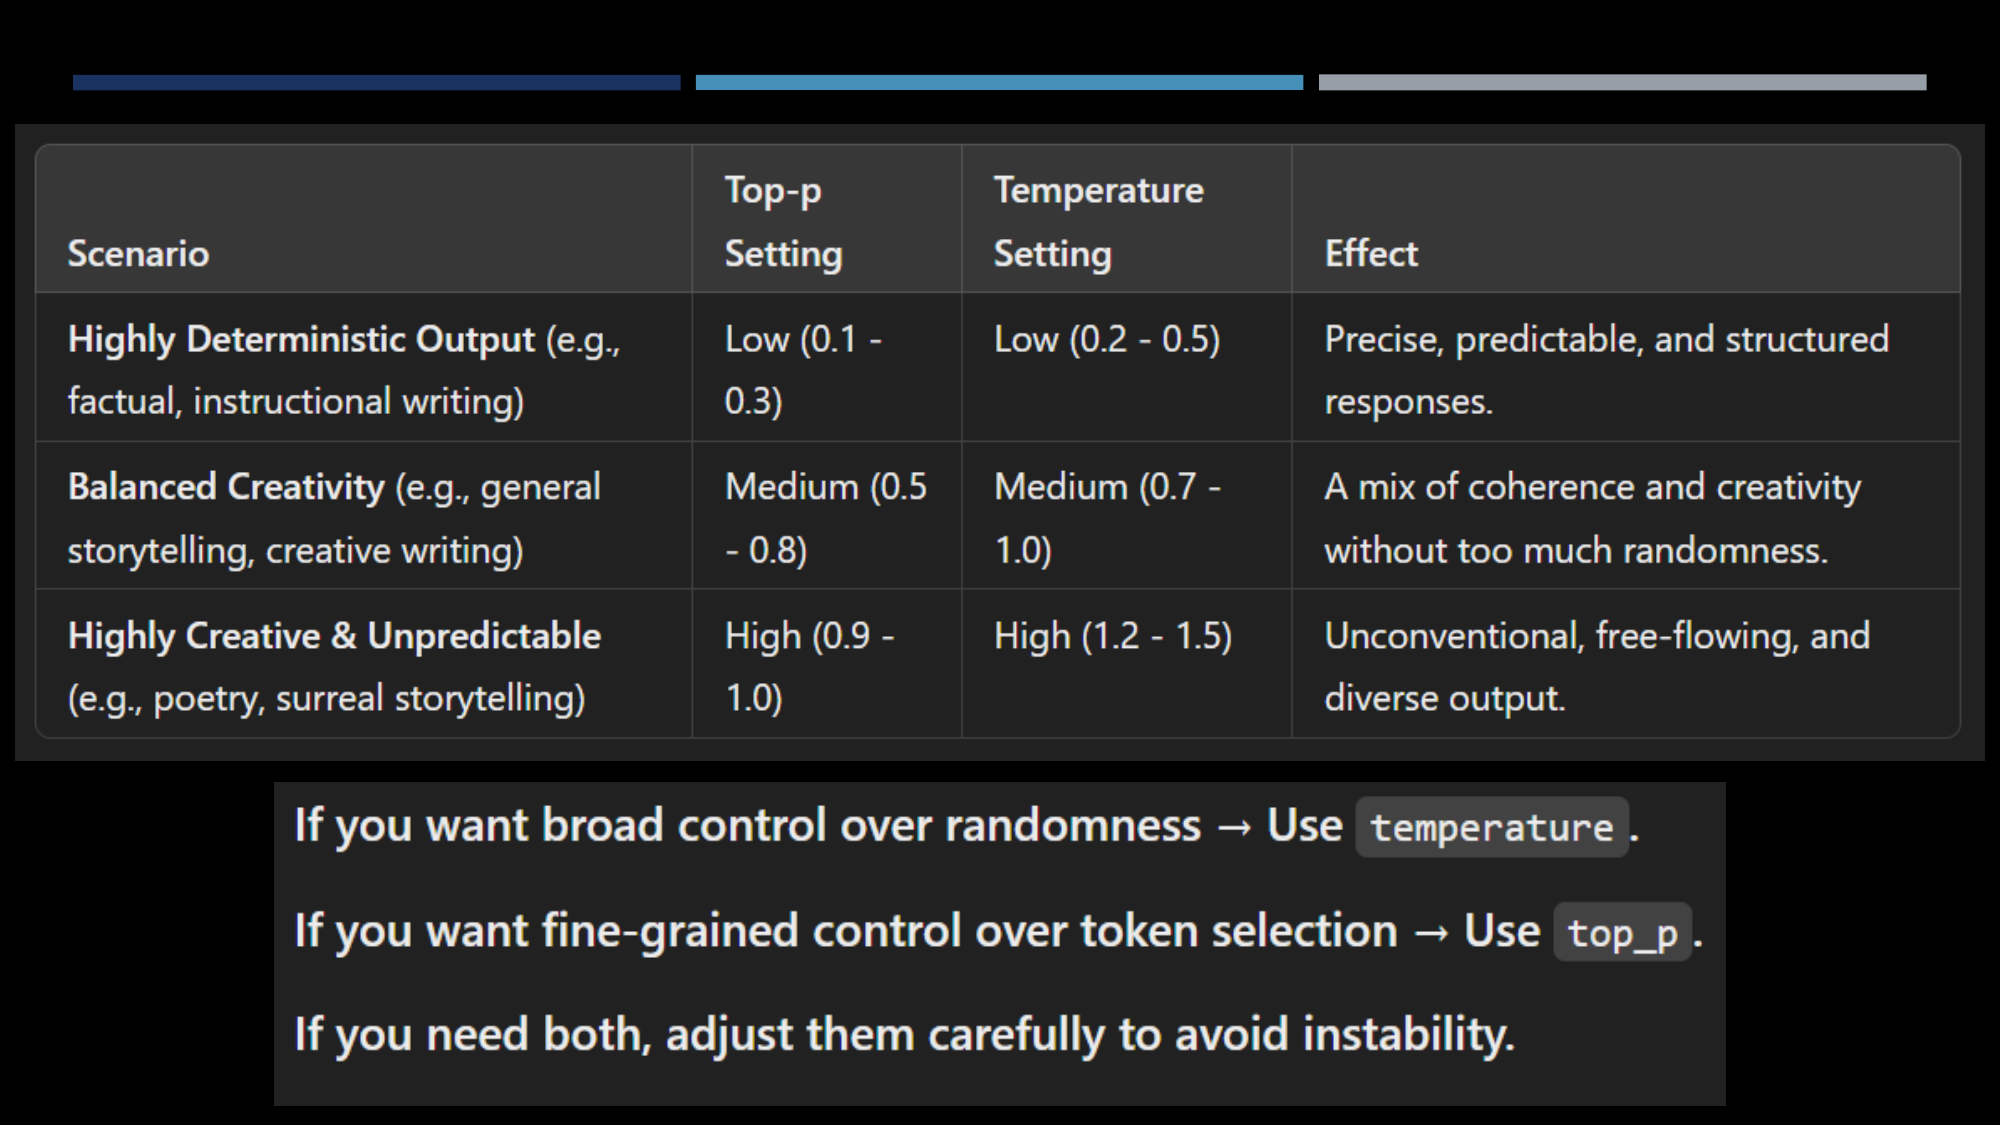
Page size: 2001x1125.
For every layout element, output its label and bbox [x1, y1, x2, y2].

picture [14, 123, 1985, 761]
picture [273, 781, 1727, 1106]
